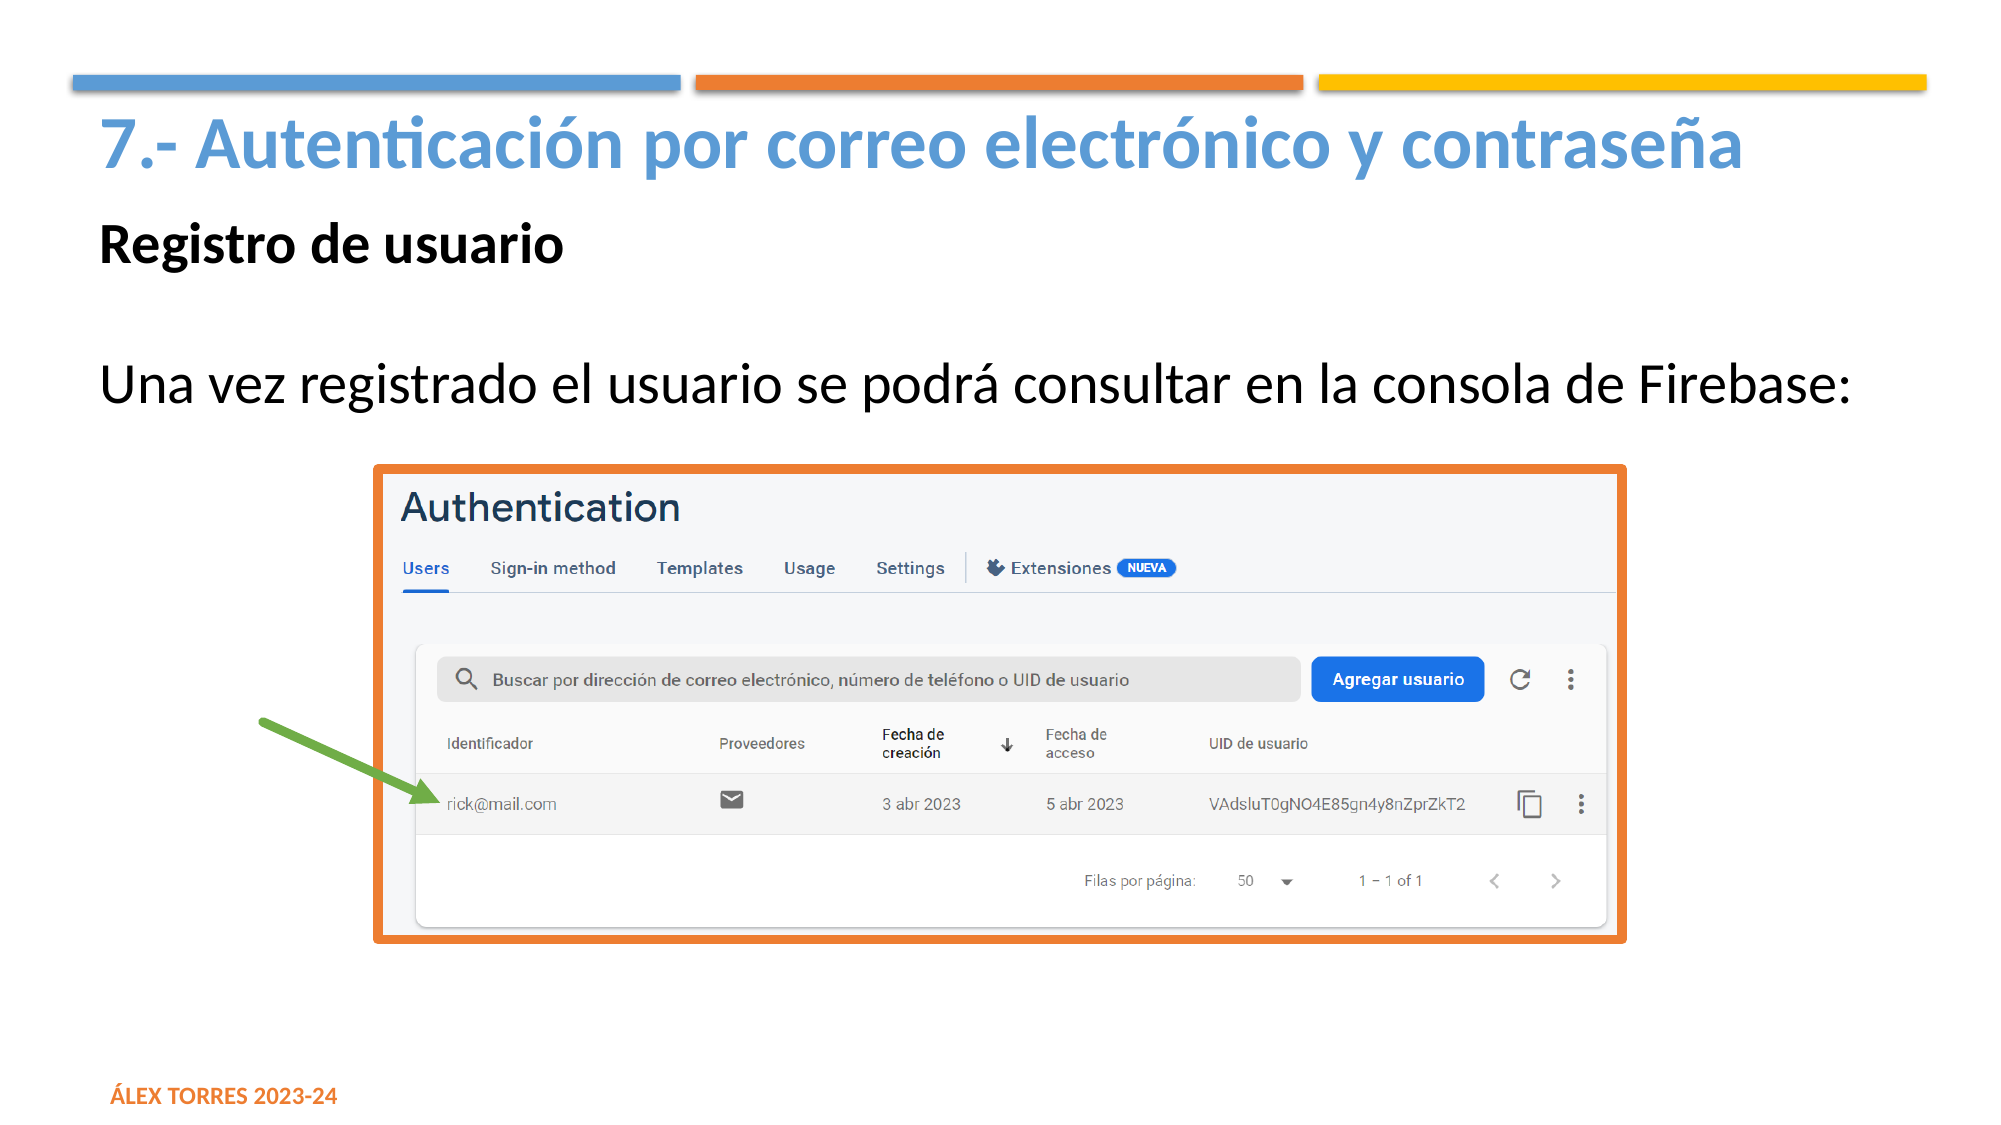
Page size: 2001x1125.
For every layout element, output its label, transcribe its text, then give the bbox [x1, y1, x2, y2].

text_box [262, 721, 441, 804]
picture [382, 472, 1618, 936]
text_box 7.- Autenticación por correo electrónico y contraseña [85, 78, 1915, 188]
text_box Registro de usuario Una vez registrado el usuario se podrá consultar en la consola de Firebase: [85, 190, 1915, 1074]
